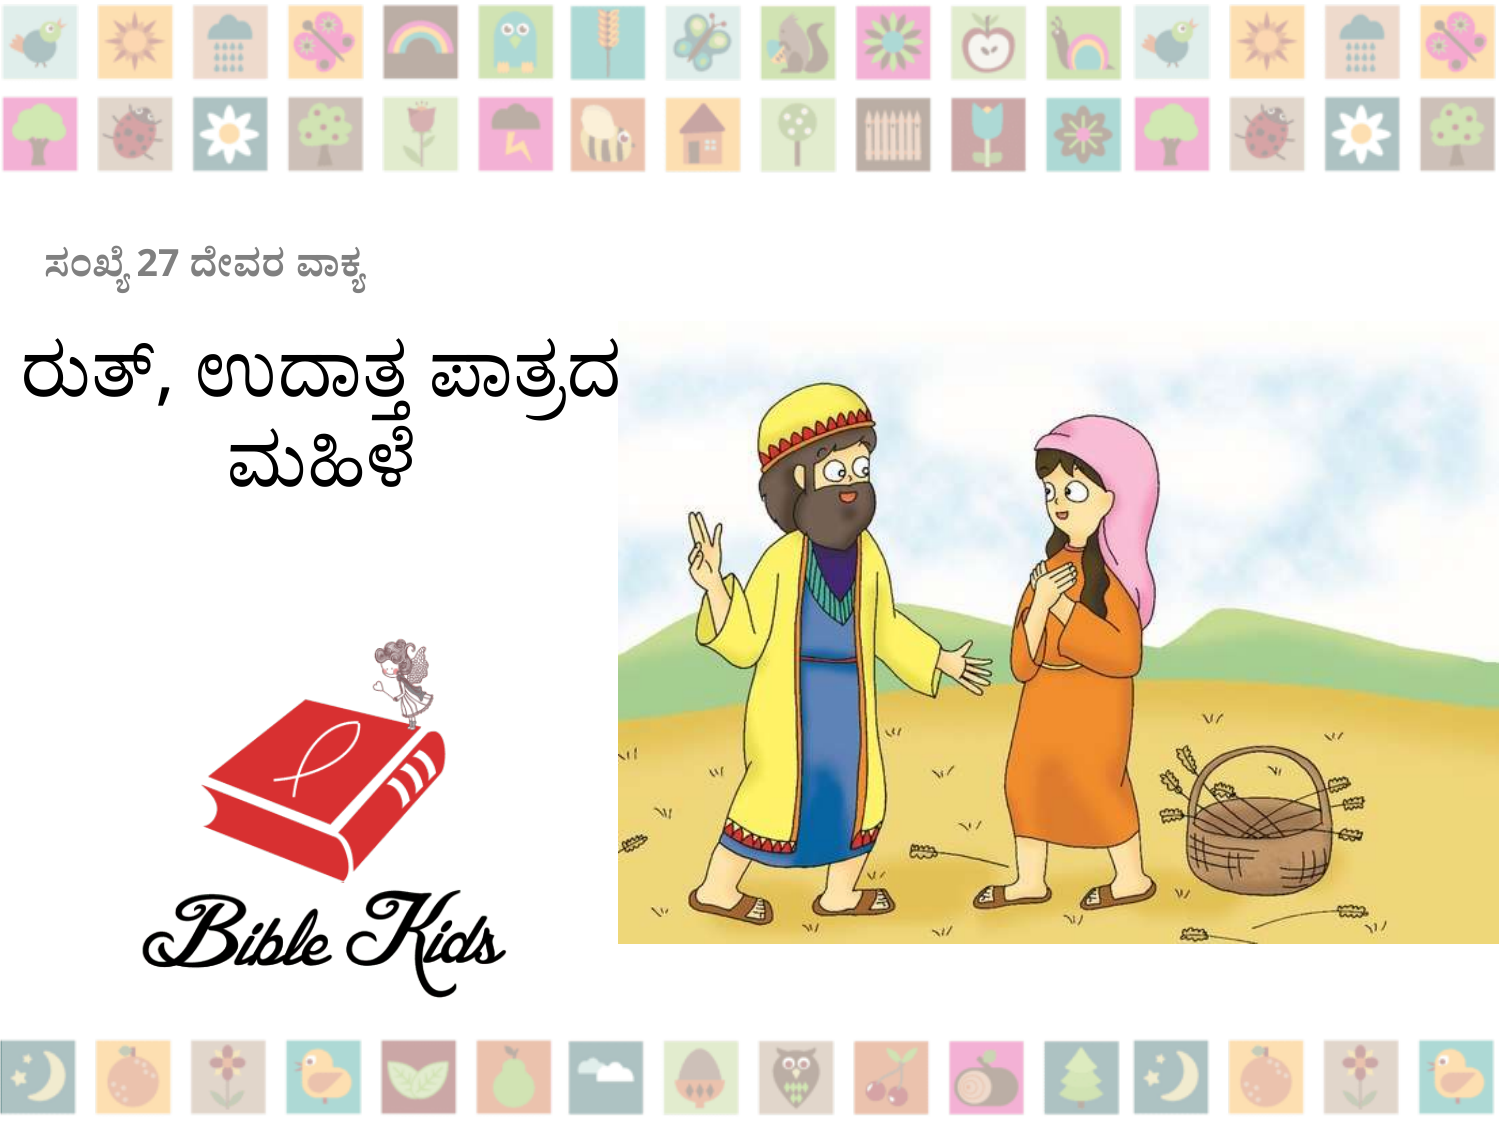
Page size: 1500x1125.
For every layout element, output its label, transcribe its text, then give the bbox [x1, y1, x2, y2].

text_box ರುತ್, ಉದಾತ್ತ ಪಾತ್ರದ ಮಹಿಳೆ [0, 314, 644, 510]
text_box ಸಂಖ್ಯೆ 27 ದೇವರ ವಾಕ್ಯ [29, 231, 543, 292]
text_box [0, 3, 1500, 181]
picture [117, 600, 544, 1027]
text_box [0, 1028, 1500, 1118]
picture [618, 321, 1500, 945]
